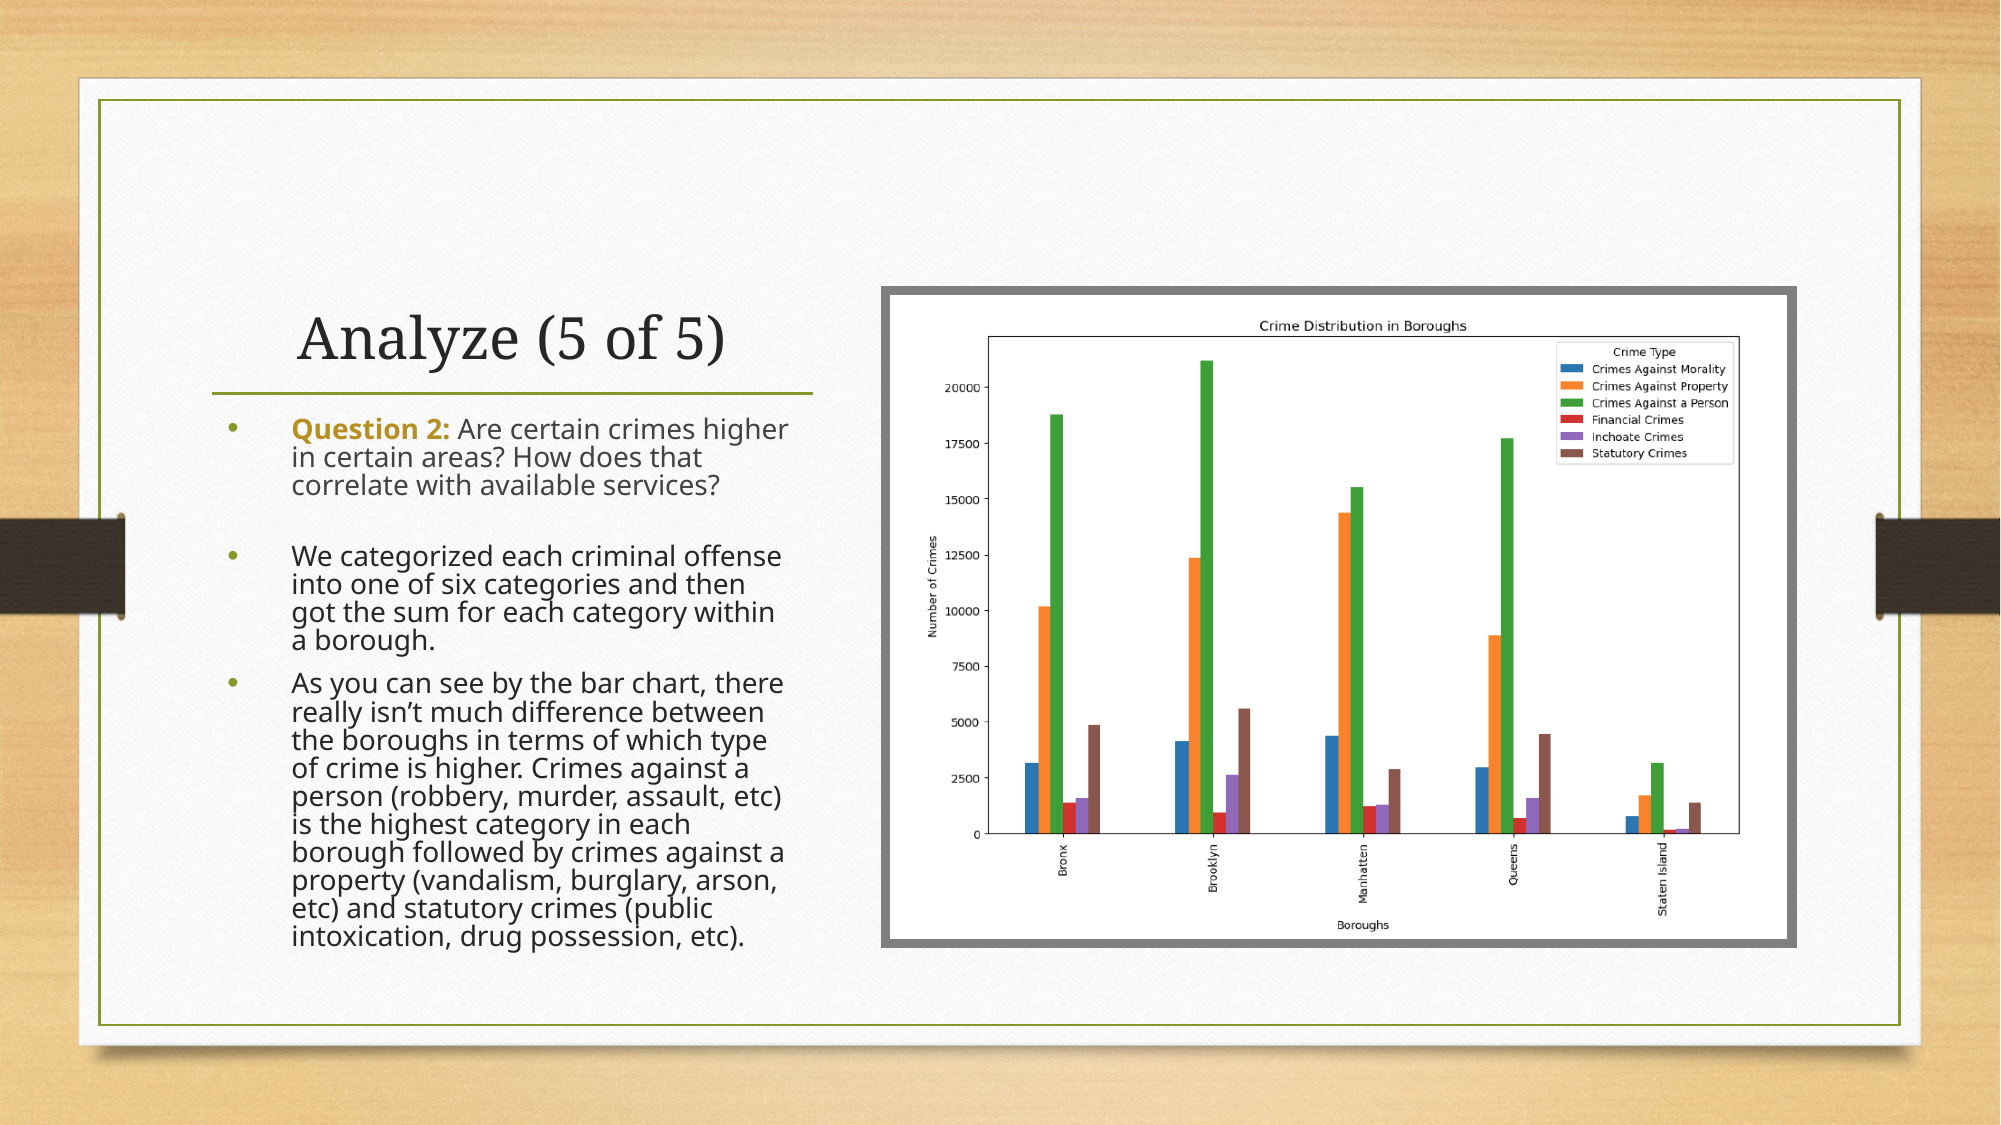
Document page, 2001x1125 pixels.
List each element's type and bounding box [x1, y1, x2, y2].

text_box [0, 0, 2000, 1125]
list [889, 294, 1788, 939]
